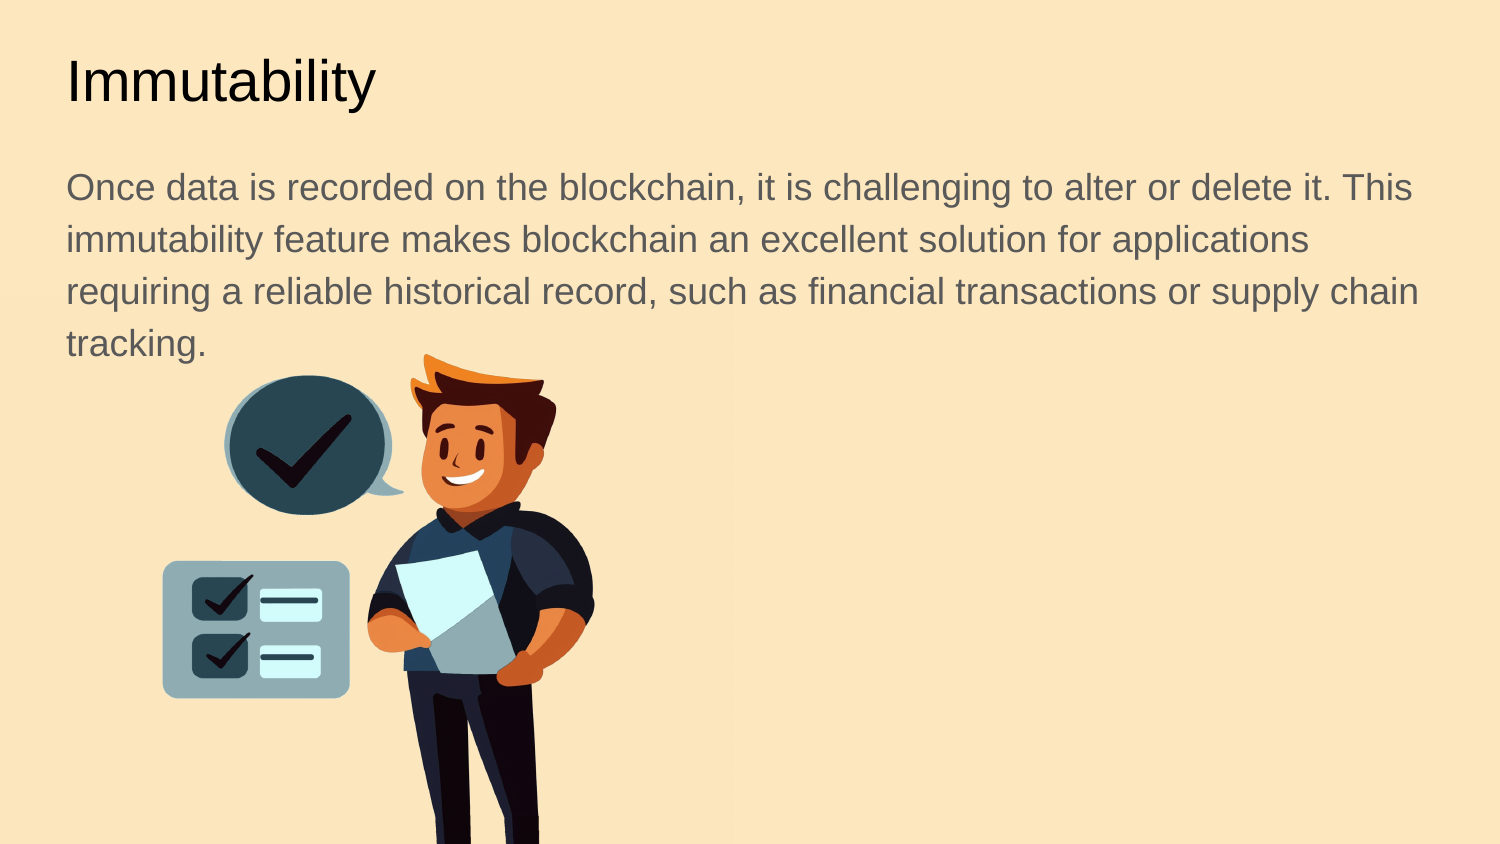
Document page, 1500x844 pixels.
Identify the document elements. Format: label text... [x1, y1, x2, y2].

list Once data is recorded on the blockchain, it is challenging to alter or delete it. This immutability feature makes blockchain an excellent solution for applications requiring a reliable historical record, such as financial transactions or supply chain tracking. [51, 141, 1449, 703]
title Immutability [51, 28, 584, 136]
picture [0, 295, 734, 844]
